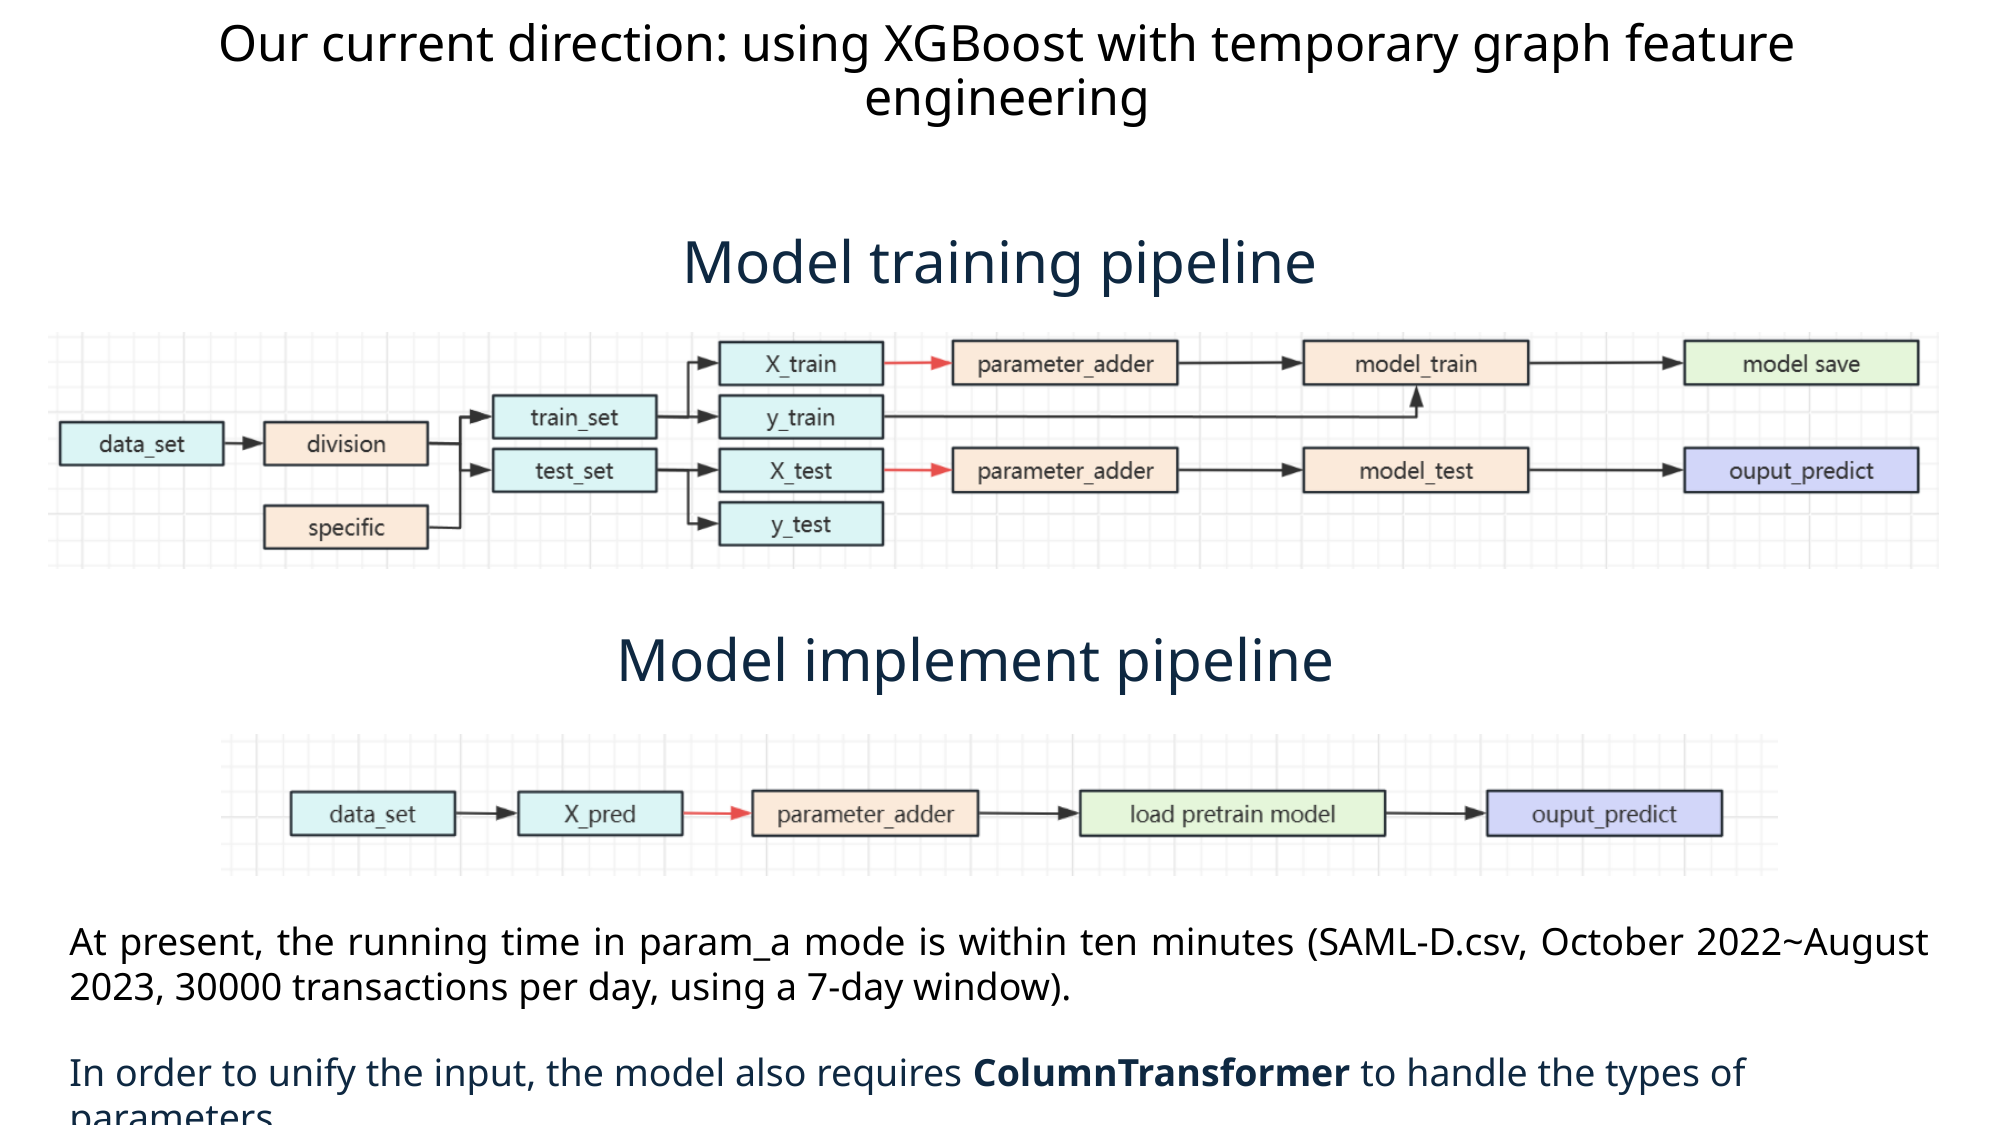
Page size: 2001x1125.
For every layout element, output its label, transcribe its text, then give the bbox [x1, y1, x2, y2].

text_box In order to unify the input, the model also requires ColumnTransformer to handle the types of parameters [54, 1041, 1960, 1125]
picture [221, 734, 1779, 877]
text_box Model training pipeline [667, 217, 1332, 303]
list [47, 331, 1940, 569]
text_box At present, the running time in param_a mode is within ten minutes (SAML-D.csv, October 2022~August 2023, 30000 transactions per day, using a 7-day window). [54, 910, 1946, 1016]
title Our current direction: using XGBoost with temporary graph feature engineering [134, 7, 1881, 135]
text_box Model implement pipeline [601, 615, 1349, 701]
